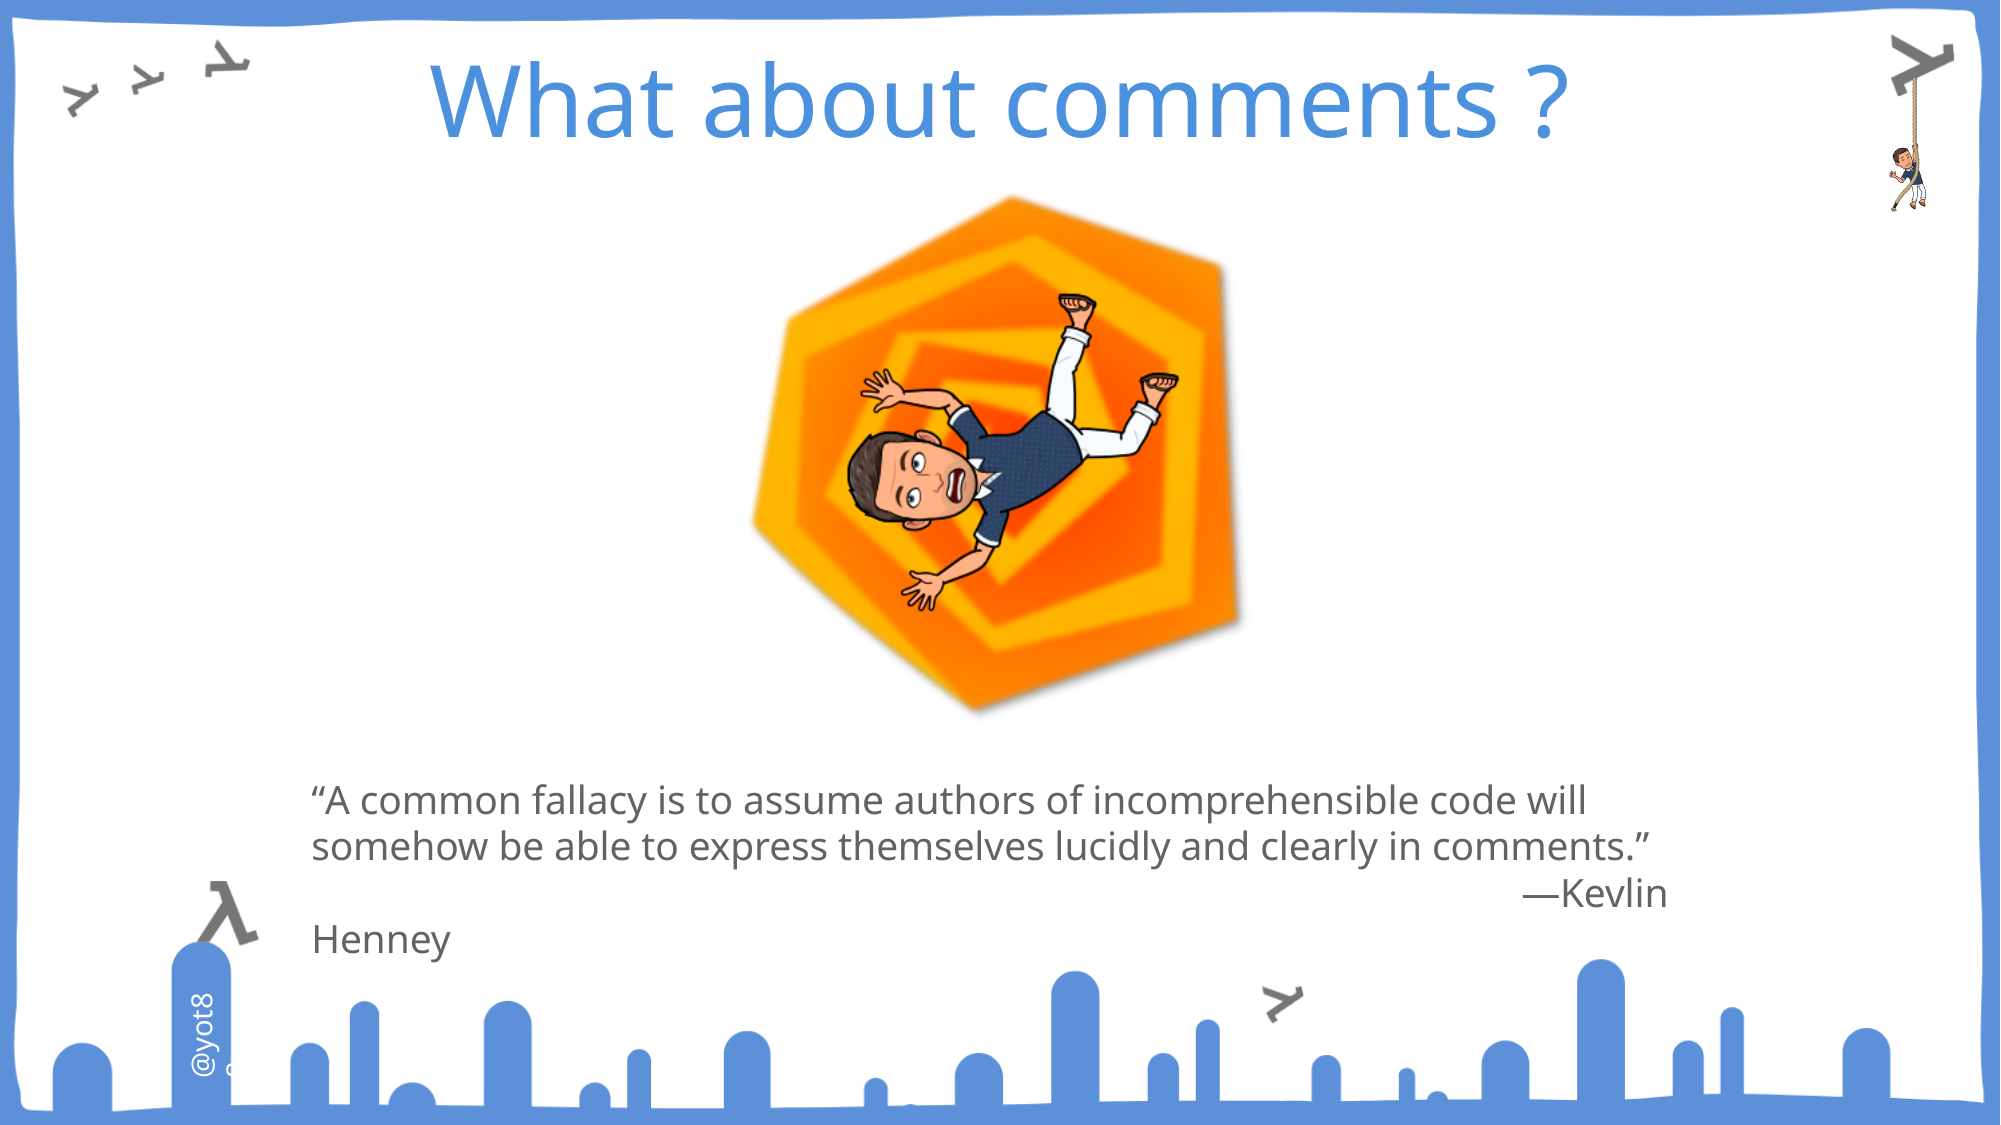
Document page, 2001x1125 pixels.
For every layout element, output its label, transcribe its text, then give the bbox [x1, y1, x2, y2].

text_box “A common fallacy is to assume authors of incomprehensible code will somehow be able to express themselves lucidly and clearly in comments.” —Kevlin Henney [296, 767, 1759, 969]
title What about comments ? [319, 30, 1681, 166]
picture [0, 0, 2000, 1125]
